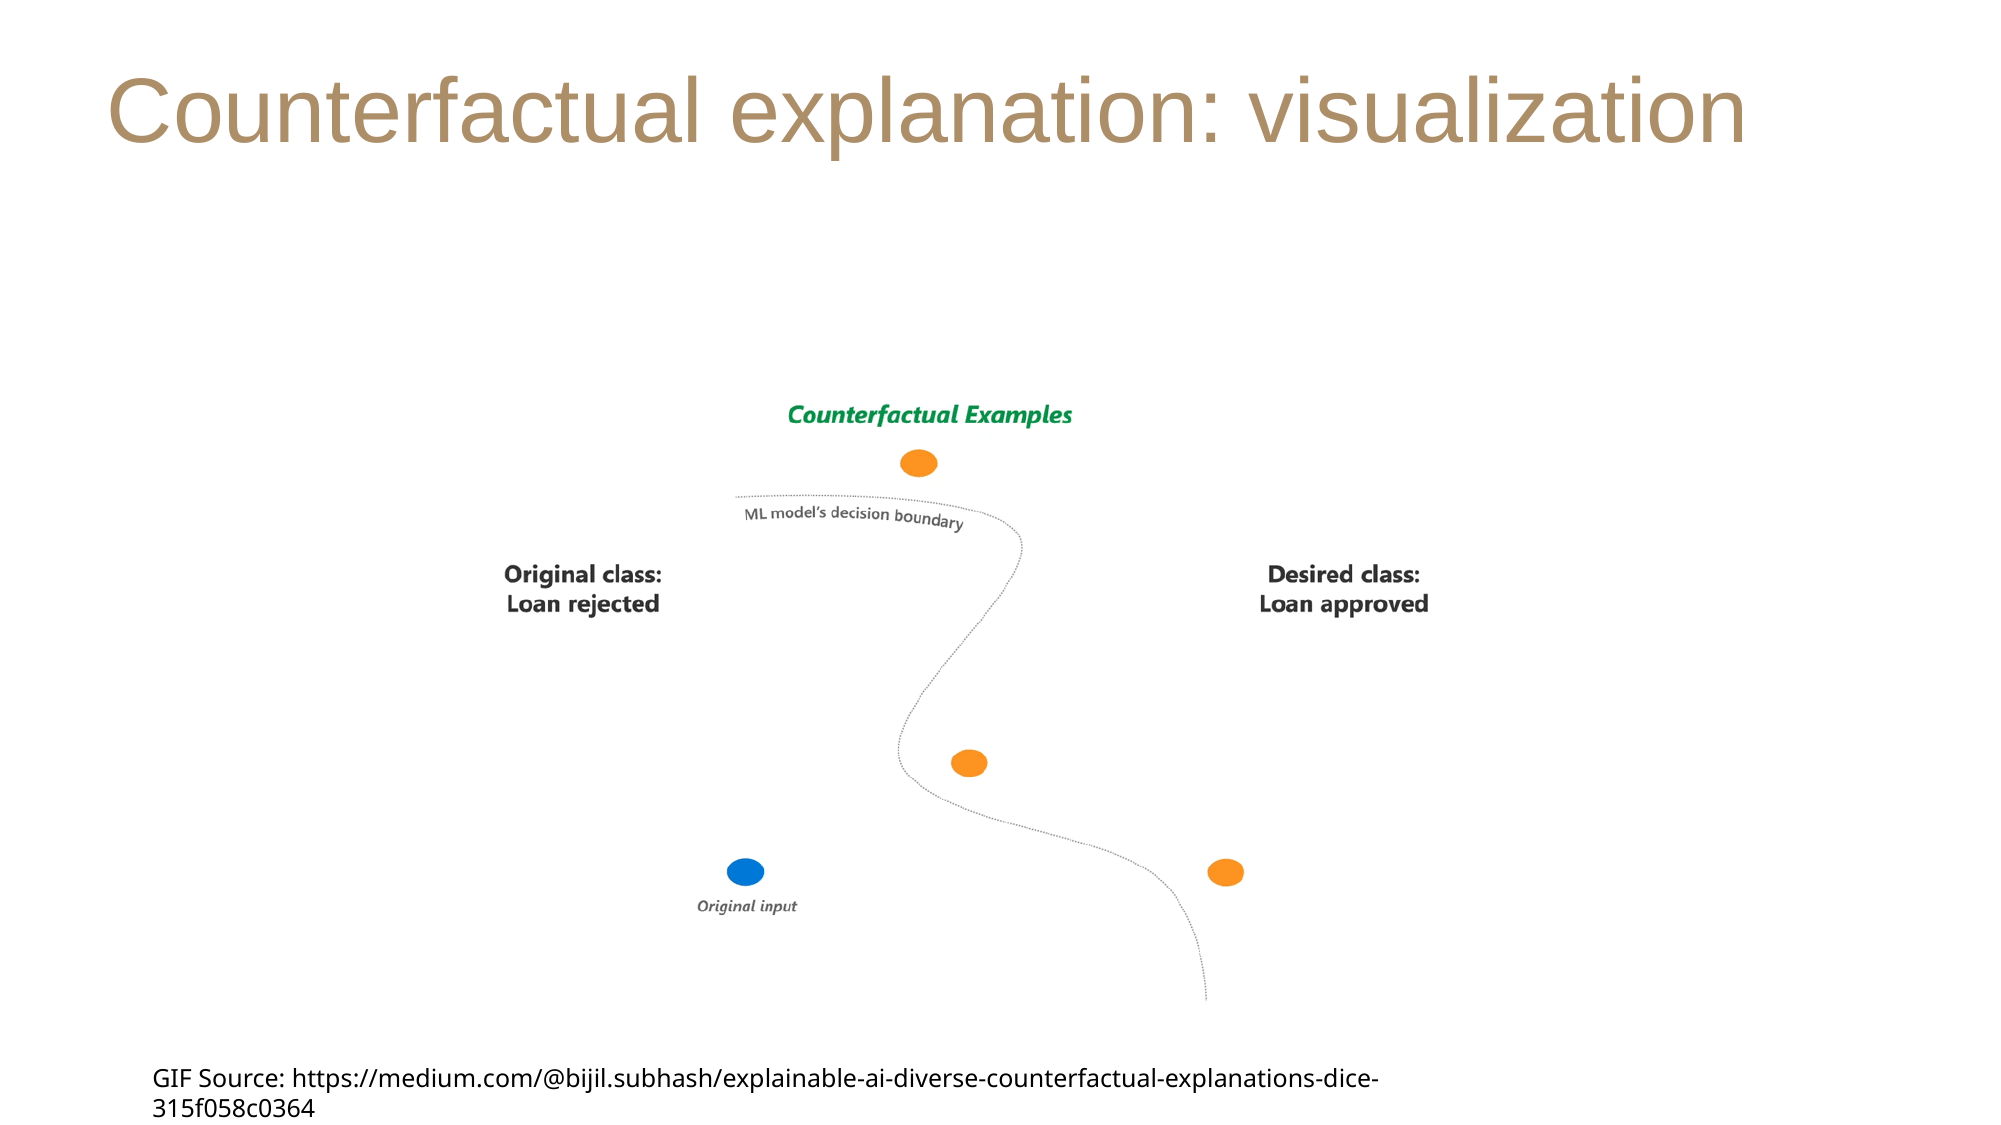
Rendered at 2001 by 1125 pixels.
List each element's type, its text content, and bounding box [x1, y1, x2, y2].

text_box GIF Source: https://medium.com/@bijil.subhash/explainable-ai-diverse-counterfactual-explanations-dice-315f058c0364 [137, 1054, 1514, 1125]
title Counterfactual explanation: visualization [91, 4, 1817, 222]
picture [357, 311, 1697, 1066]
